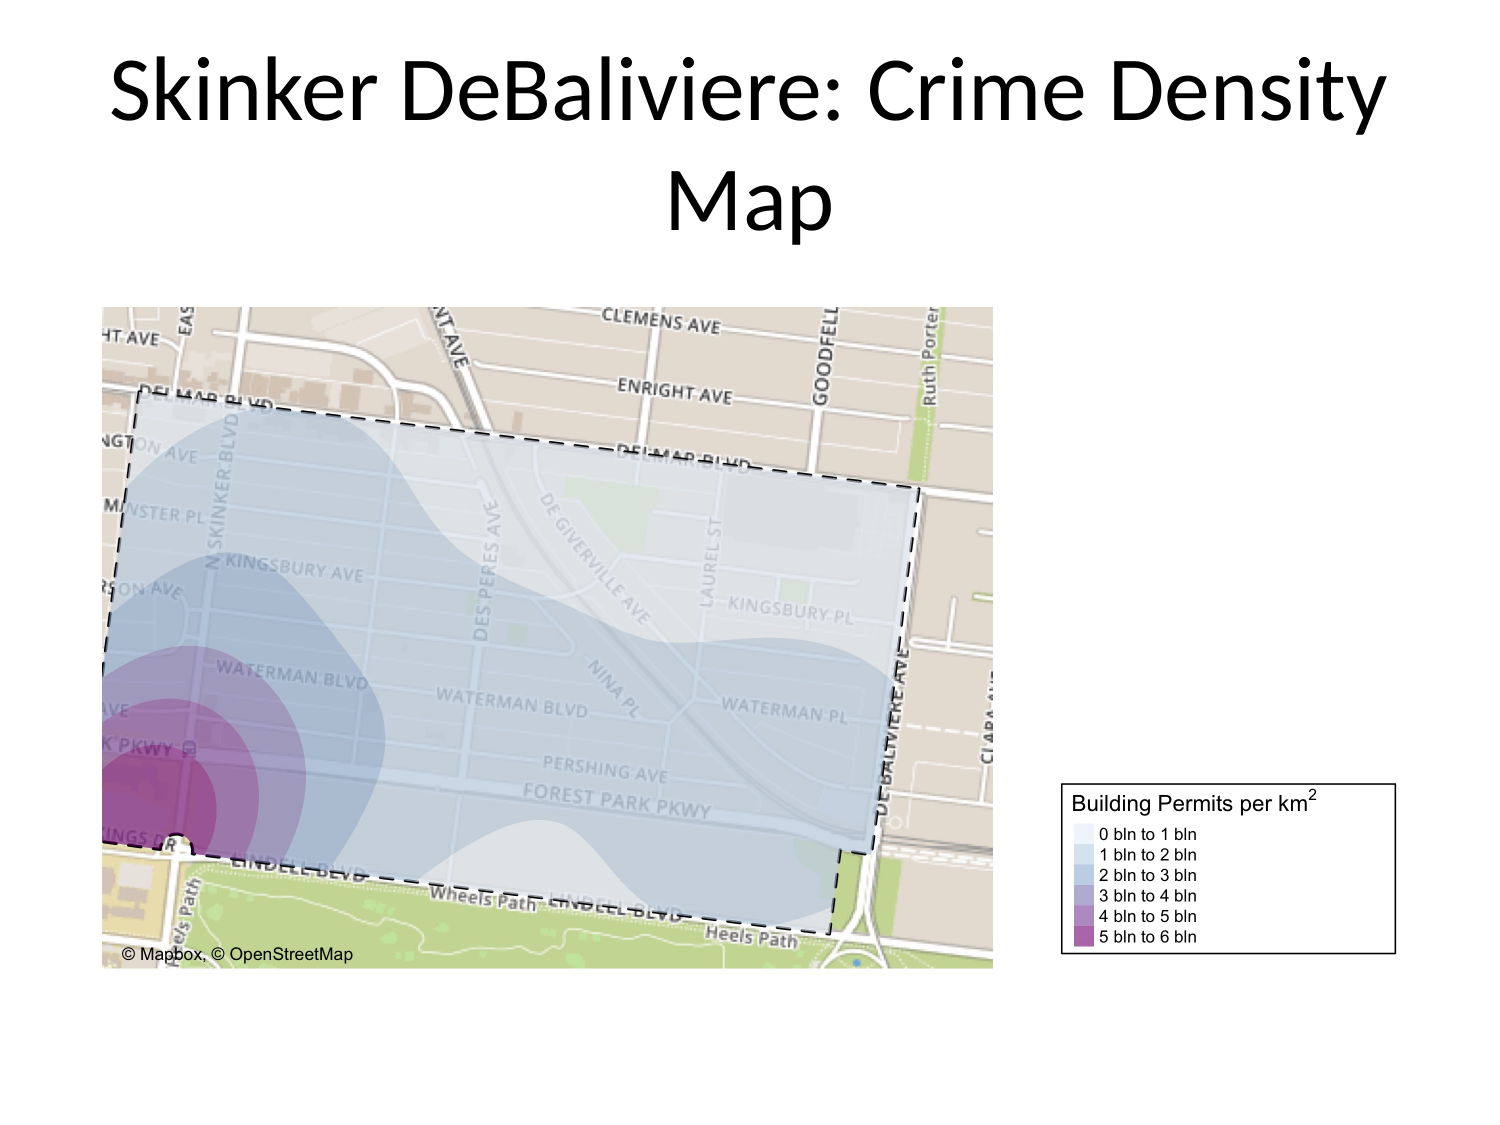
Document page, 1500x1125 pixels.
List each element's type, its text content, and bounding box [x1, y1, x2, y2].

title Skinker DeBaliviere: Crime Density Map [75, 45, 1425, 233]
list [74, 262, 1426, 1013]
